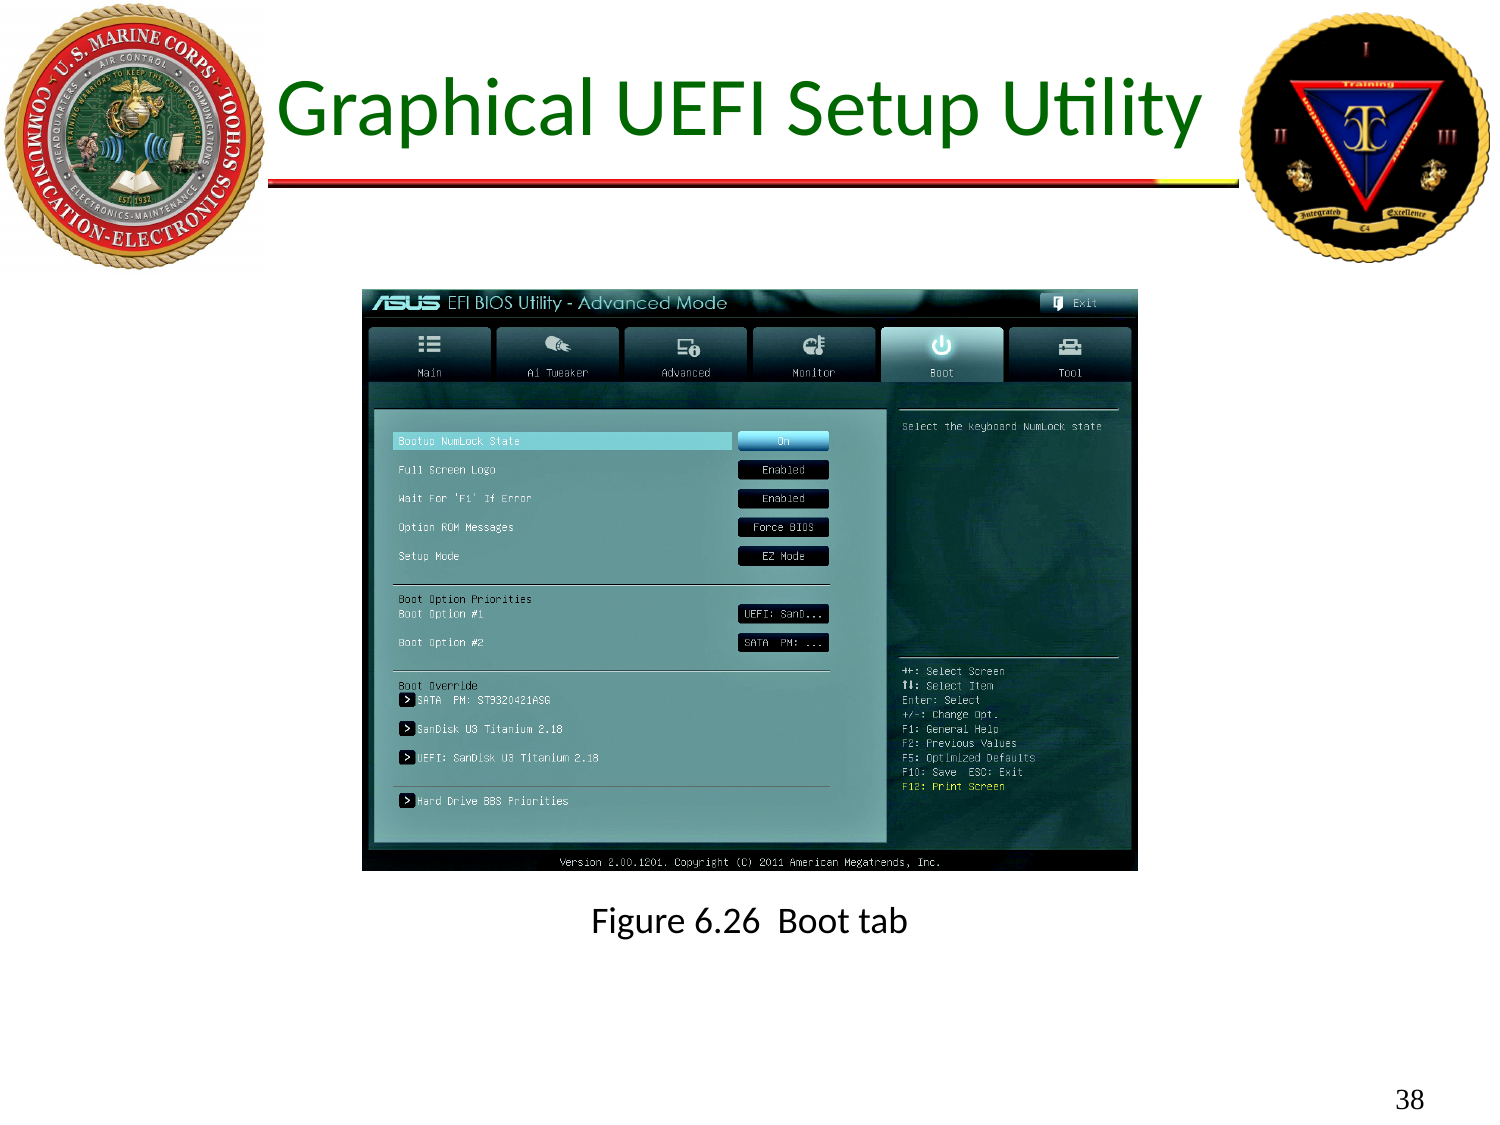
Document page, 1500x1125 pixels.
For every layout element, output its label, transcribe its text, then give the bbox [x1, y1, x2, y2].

text_box Figure 6.26 Boot tab [368, 892, 1132, 950]
title Graphical UEFI Setup Utility [75, 45, 1425, 233]
picture [0, 0, 268, 274]
picture [1239, 12, 1490, 263]
picture [361, 288, 1139, 872]
